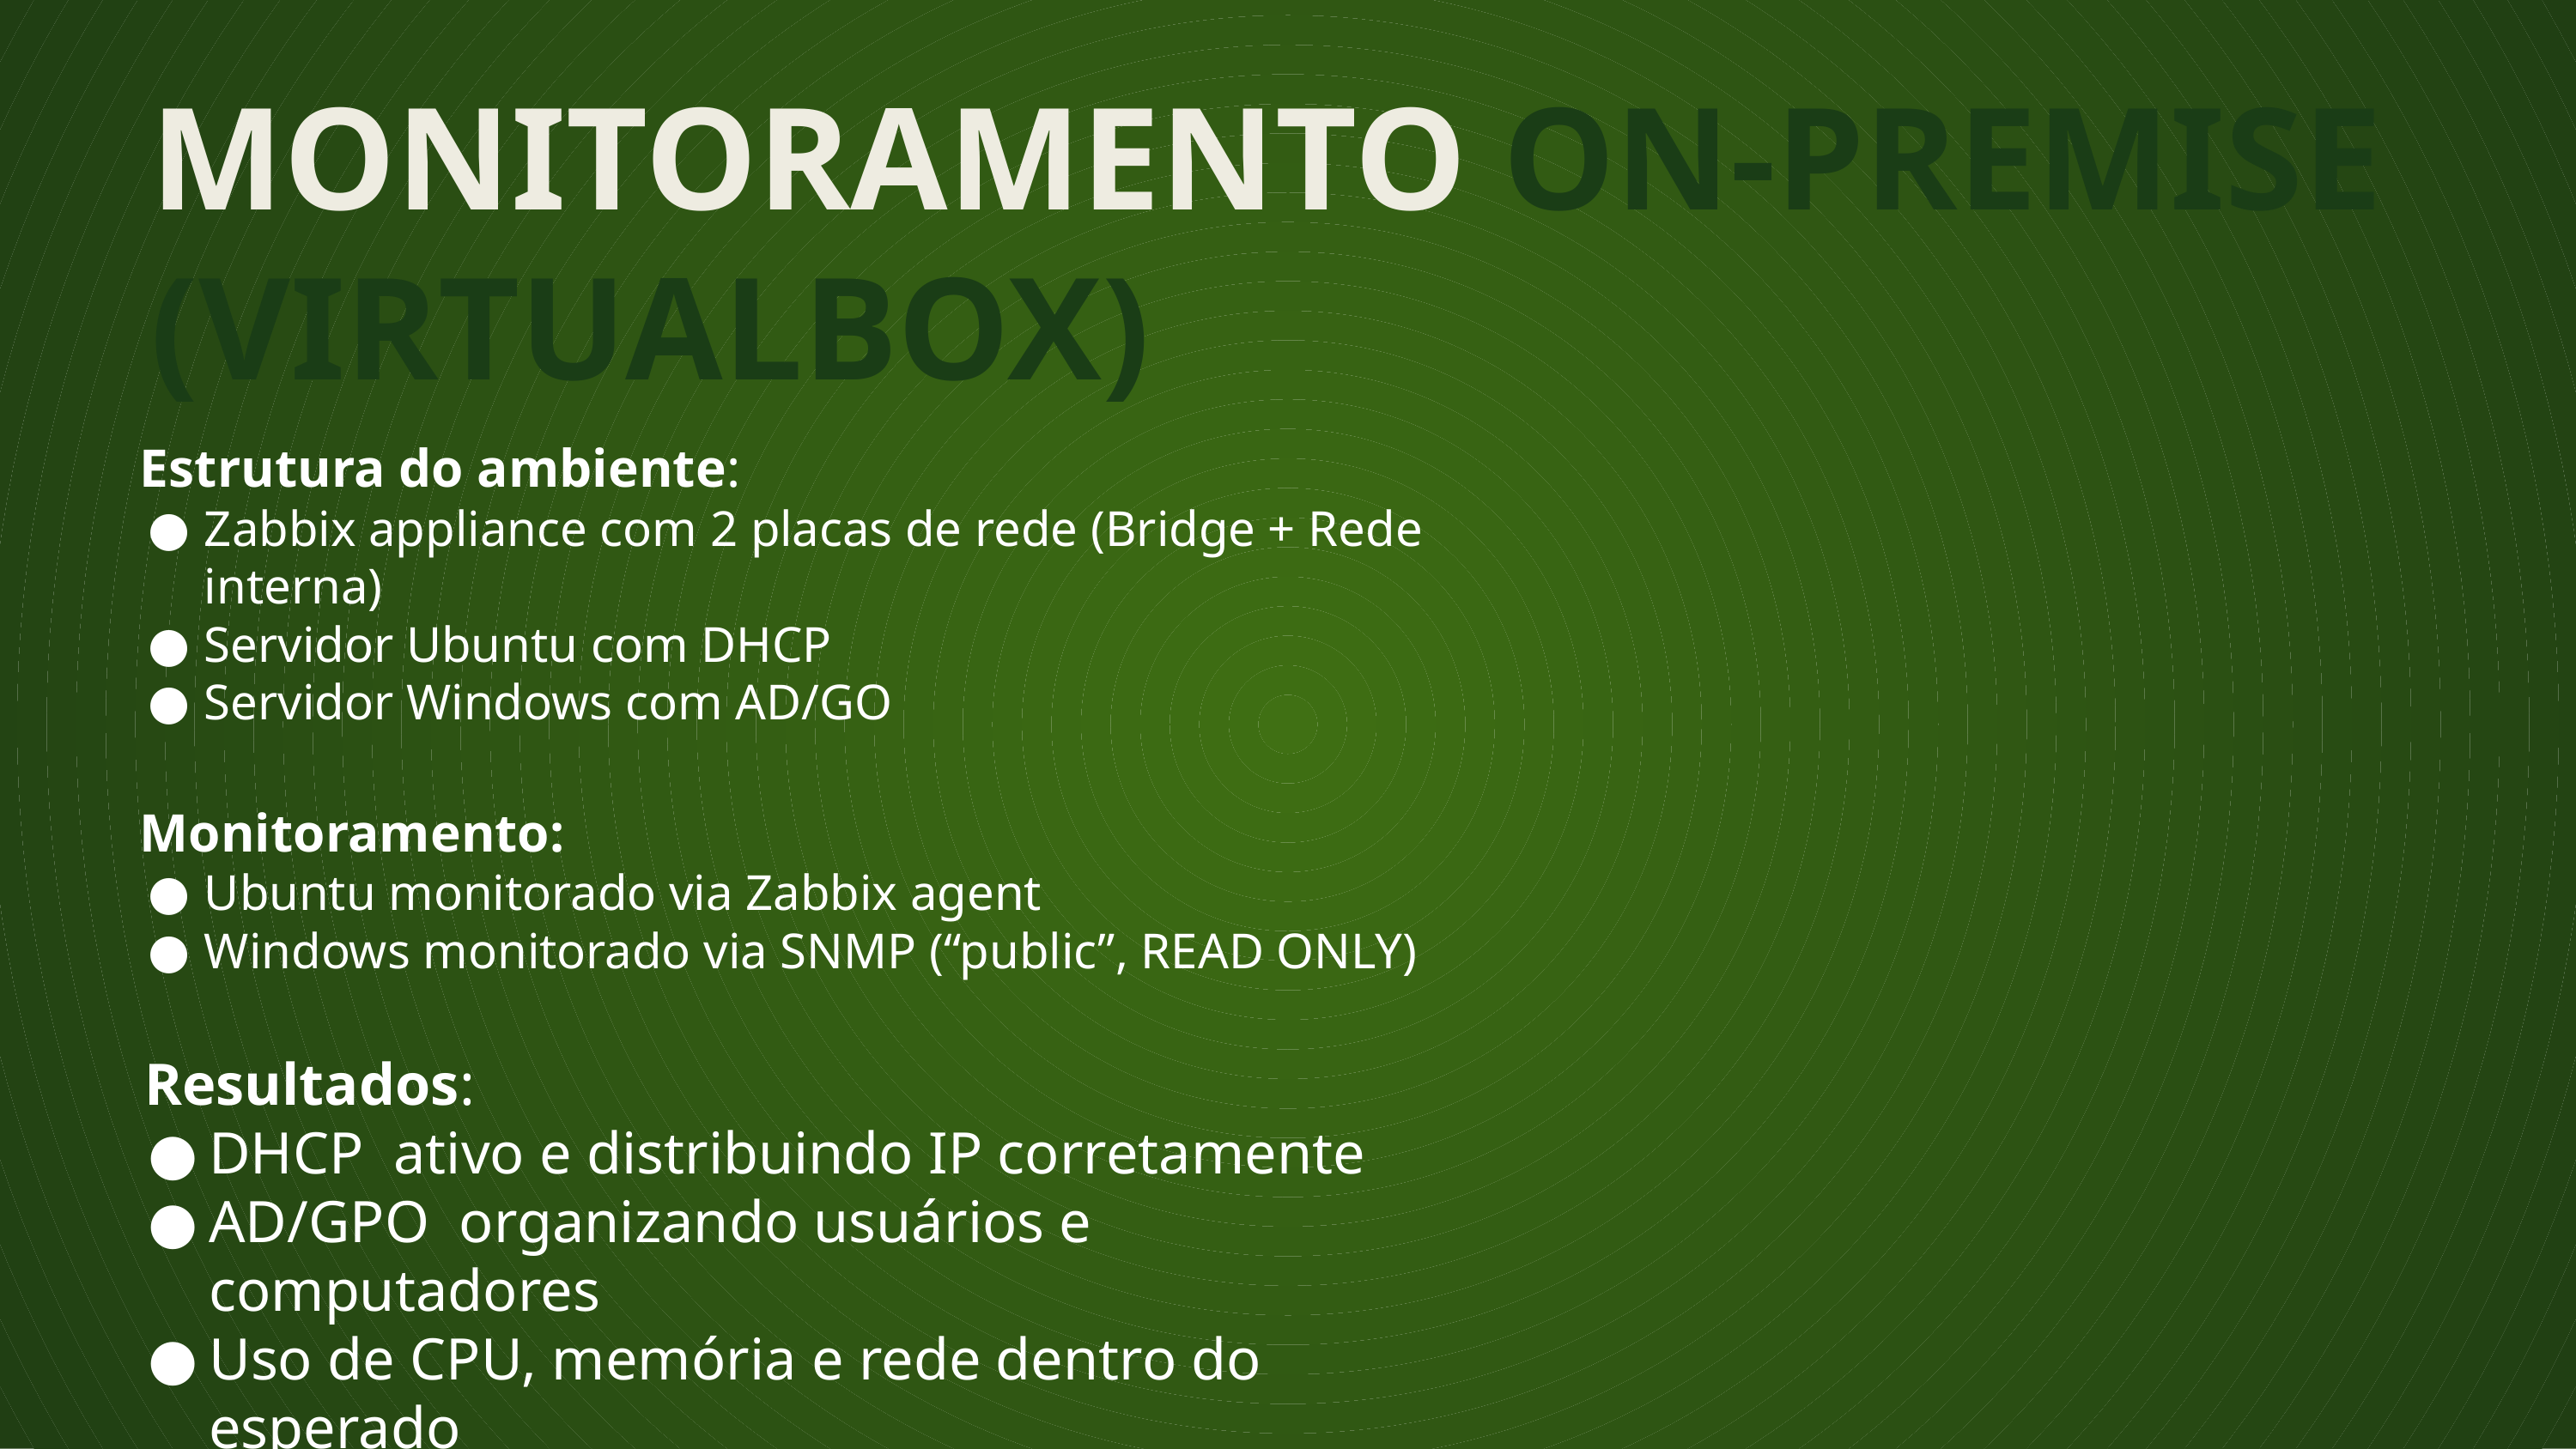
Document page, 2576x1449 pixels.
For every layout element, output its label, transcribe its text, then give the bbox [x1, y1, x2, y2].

text_box MONITORAMENTO ON-PREMISE (VIRTUALBOX) [150, 69, 2453, 409]
text_box Estrutura do ambiente: Zabbix appliance com 2 placas de rede (Bridge + Rede interna) Servidor Ubuntu com DHCP Servidor Windows com AD/GO [126, 422, 1577, 743]
text_box Monitoramento: Ubuntu monitorado via Zabbix agent Windows monitorado via SNMP (“public”, READ ONLY) [126, 786, 1517, 991]
text_box Resultados: DHCP ativo e distribuindo IP corretamente AD/GPO organizando usuários e computadores Uso de CPU, memória e rede dentro do esperado [131, 1035, 1513, 1449]
